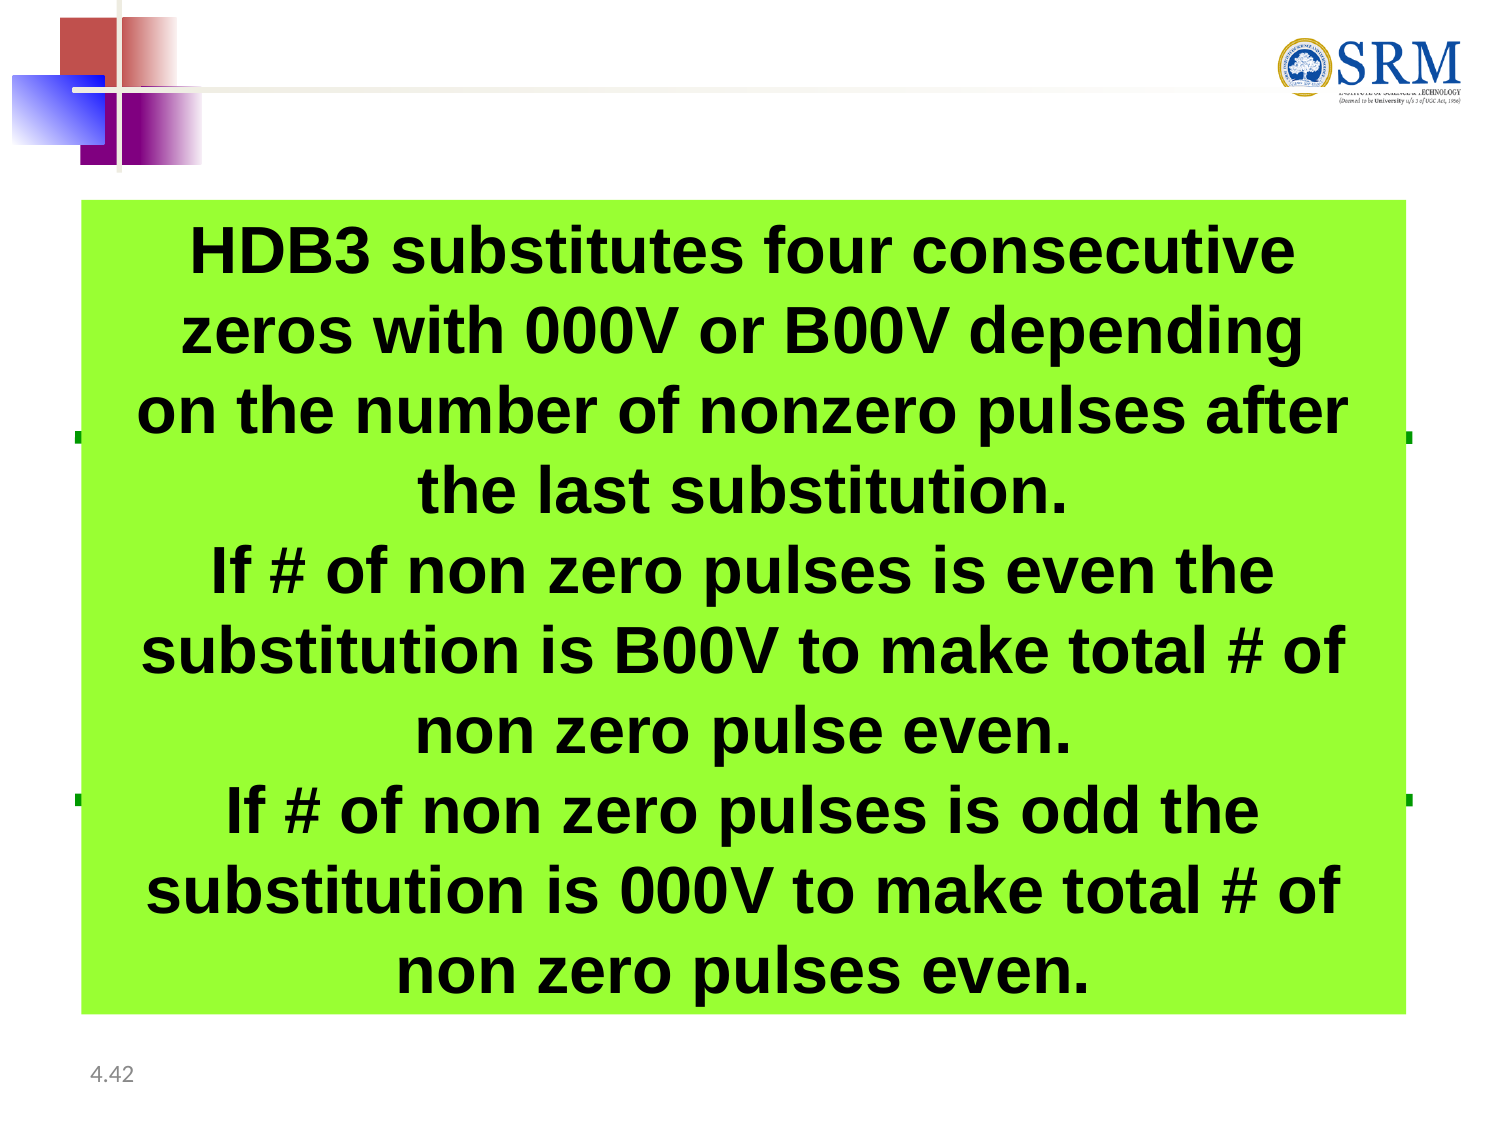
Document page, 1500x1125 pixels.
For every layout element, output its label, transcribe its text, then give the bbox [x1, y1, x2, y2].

text_box [12, 75, 105, 145]
text_box [122, 93, 141, 165]
slide_number 4.42 [75, 1042, 425, 1103]
picture [1275, 25, 1466, 113]
text_box HDB3 substitutes four consecutive zeros with 000V or B00V depending on the number of nonzero pulses after the last substitution. If # of non zero pulses is even the substitution is B00V to make total # of non zero pulse even. If # of non zero pulses is odd the substitution is 000V to make total # of non zero pulses even. [81, 199, 1407, 1015]
text_box [60, 17, 116, 86]
text_box [141, 93, 202, 165]
text_box [116, 0, 122, 87]
text_box [116, 93, 122, 173]
text_box [72, 87, 1423, 93]
text_box [80, 93, 116, 165]
text_box [122, 17, 177, 86]
